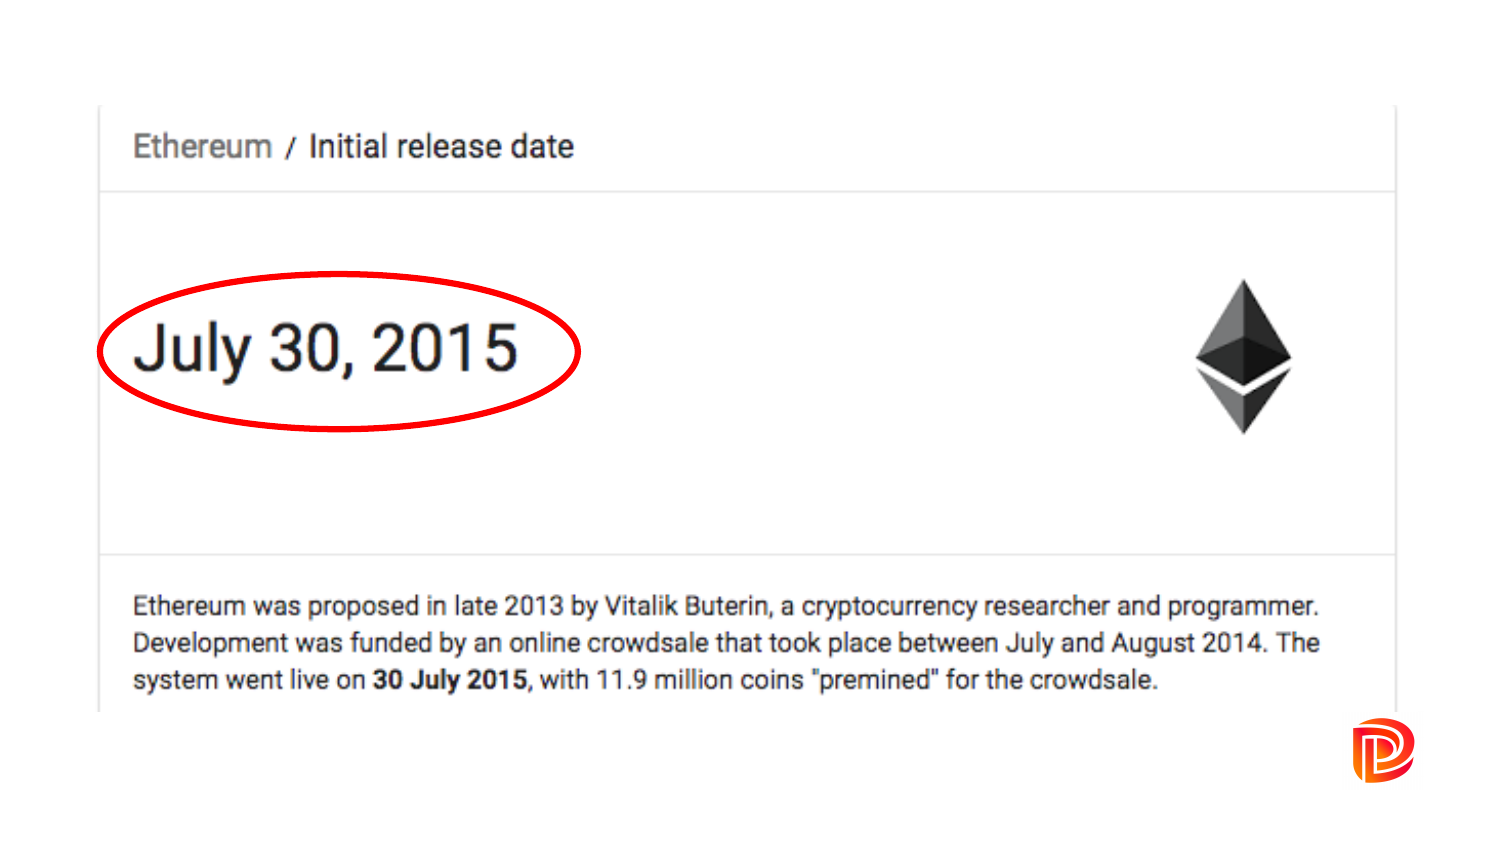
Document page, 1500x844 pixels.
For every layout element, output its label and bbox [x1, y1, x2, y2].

picture [82, 105, 1424, 790]
